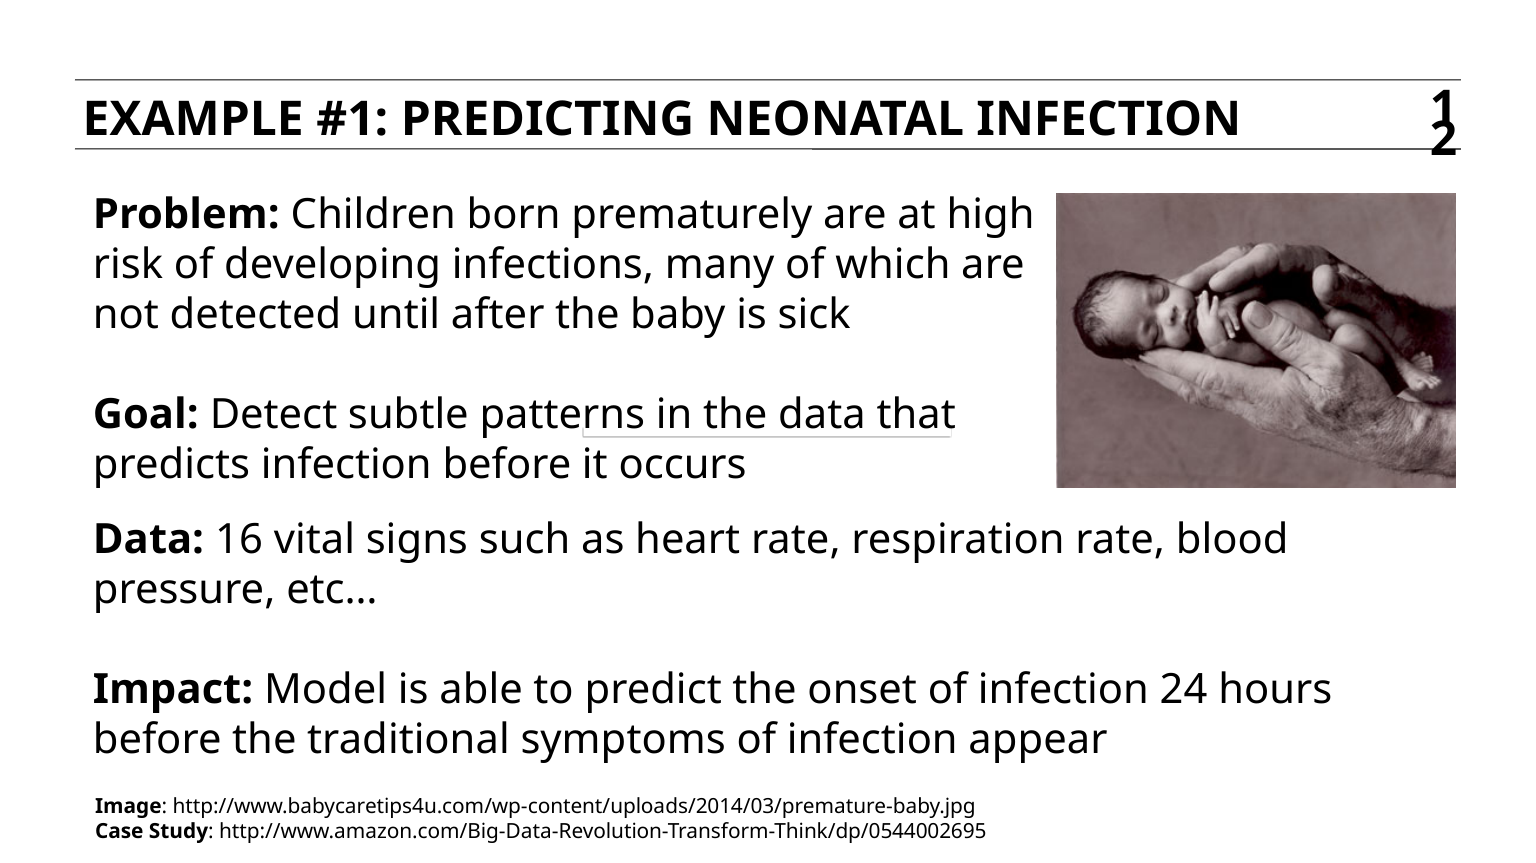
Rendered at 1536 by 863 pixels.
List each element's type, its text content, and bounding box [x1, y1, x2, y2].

slide_number 12 [1419, 92, 1461, 144]
text_box Problem: Children born prematurely are at high risk of developing infections, many of which are not detected until after the baby is sick Goal: Detect subtle patterns in the data that predicts infection before it occurs [92, 181, 1057, 506]
picture [1056, 193, 1456, 488]
list Example #1: Predicting Neonatal Infection [67, 86, 1343, 162]
subtitle [67, 193, 1431, 782]
text_box Image: http://www.babycaretips4u.com/wp-content/uploads/2014/03/premature-baby.jpg Case Study: http://www.amazon.com/Big-Data-Revolution-Transform-Think/dp/0544002695 [80, 785, 1256, 851]
picture [576, 424, 957, 438]
text_box Data: 16 vital signs such as heart rate, respiration rate, blood pressure, etc… Impact: Model is able to predict the onset of infection 24 hours before the traditional symptoms of infection appear [92, 506, 1433, 623]
